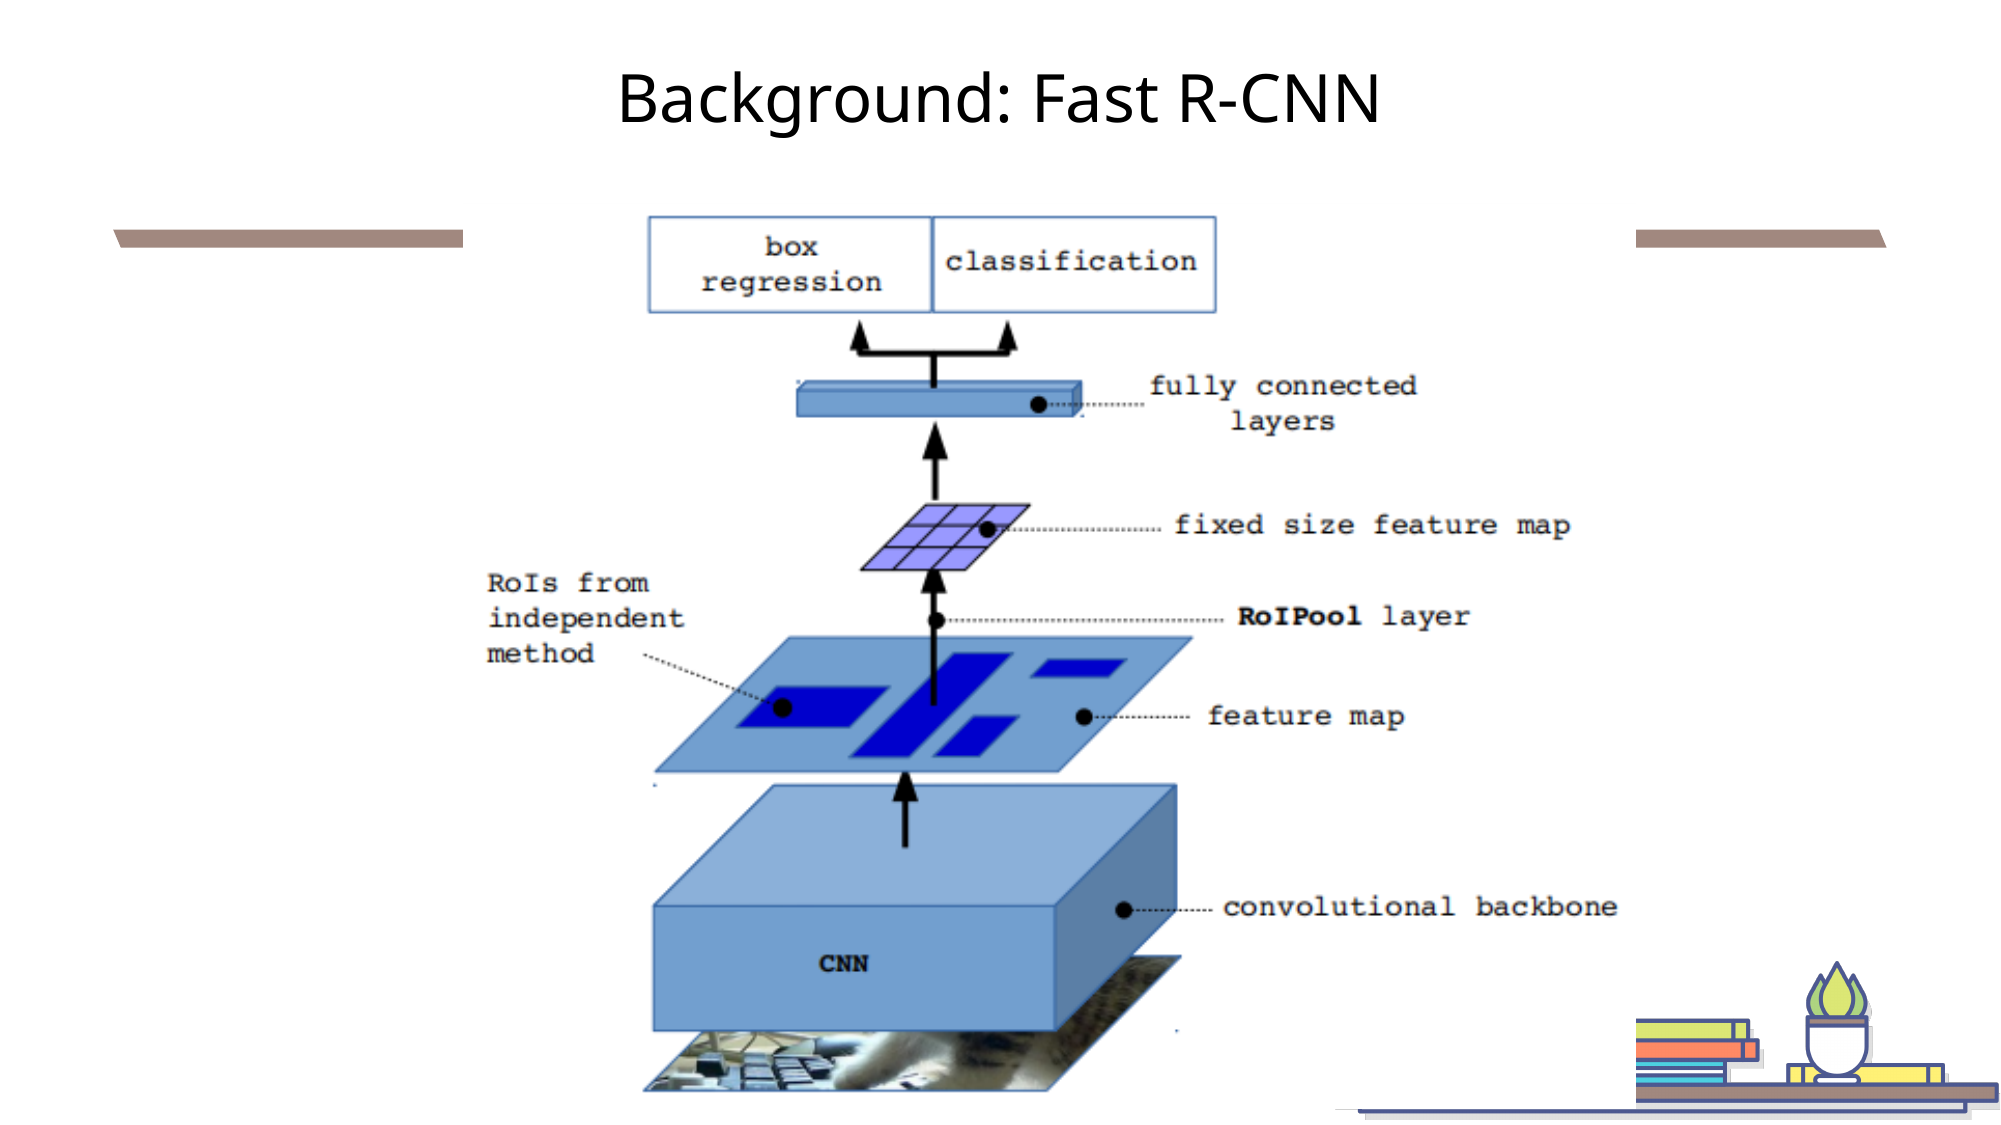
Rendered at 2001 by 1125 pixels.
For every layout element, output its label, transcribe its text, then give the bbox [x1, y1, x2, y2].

text_box Background: Fast R-CNN [135, 48, 1865, 143]
picture [463, 202, 2001, 1120]
